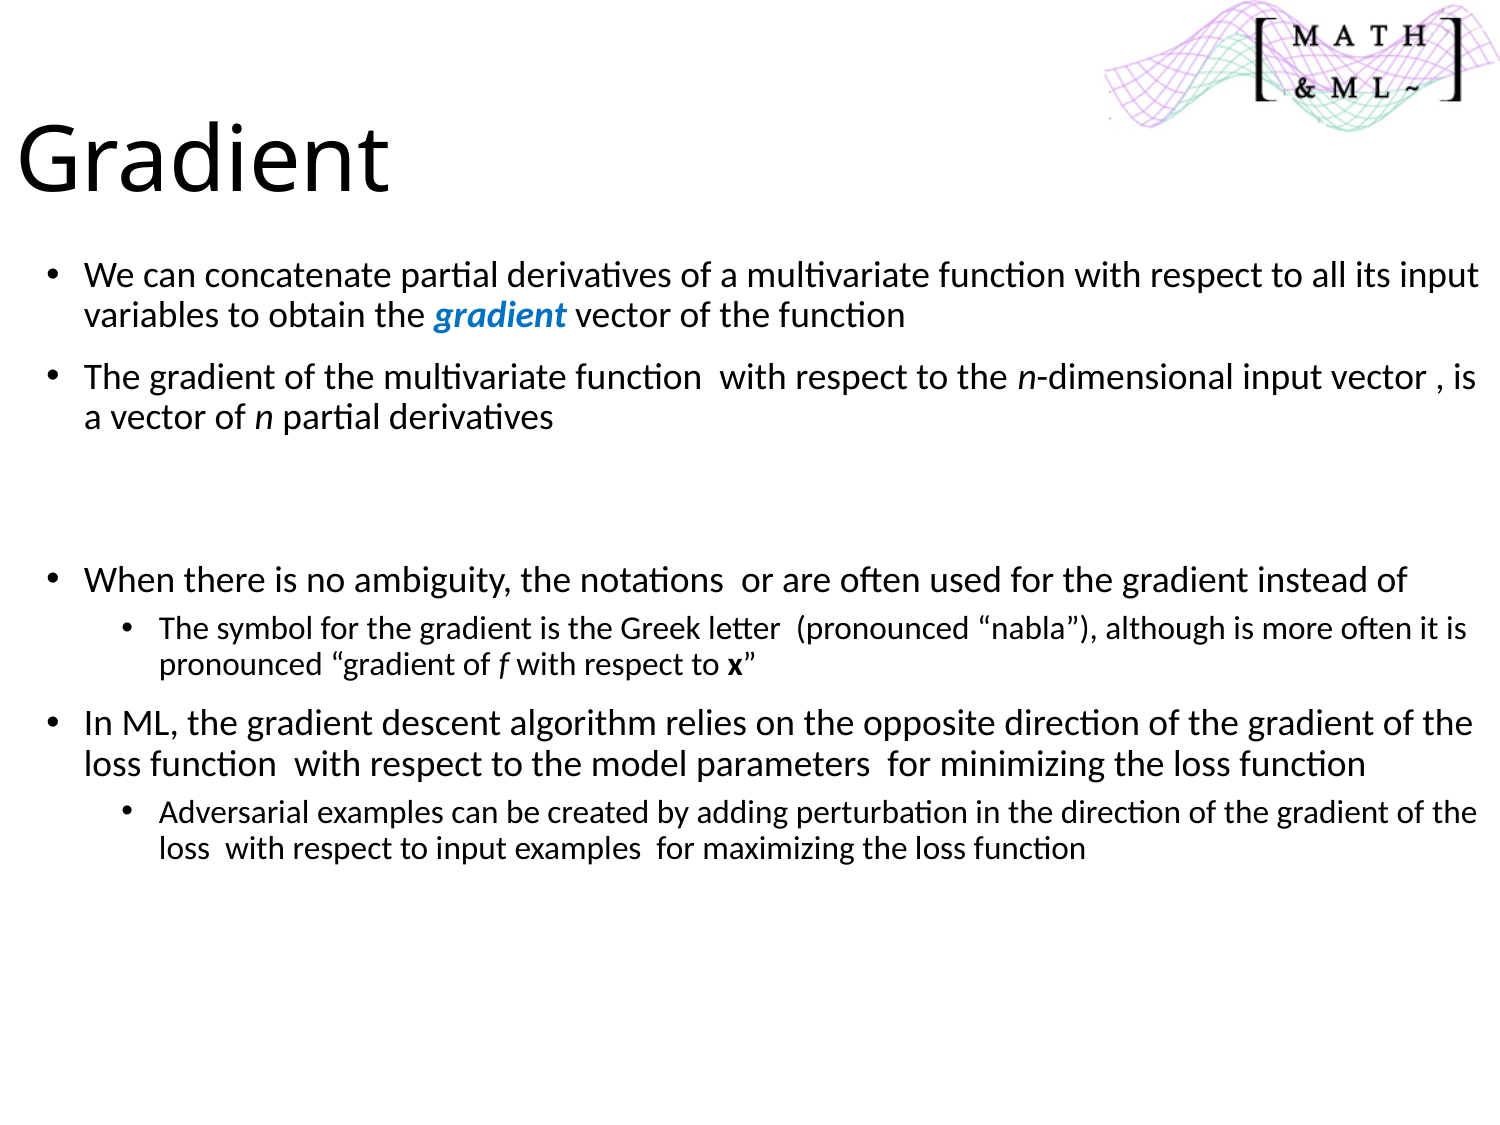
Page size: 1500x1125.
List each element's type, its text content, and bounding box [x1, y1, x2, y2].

picture [0, 248, 1500, 1125]
title Gradient [0, 75, 1500, 248]
picture [0, 0, 1500, 75]
